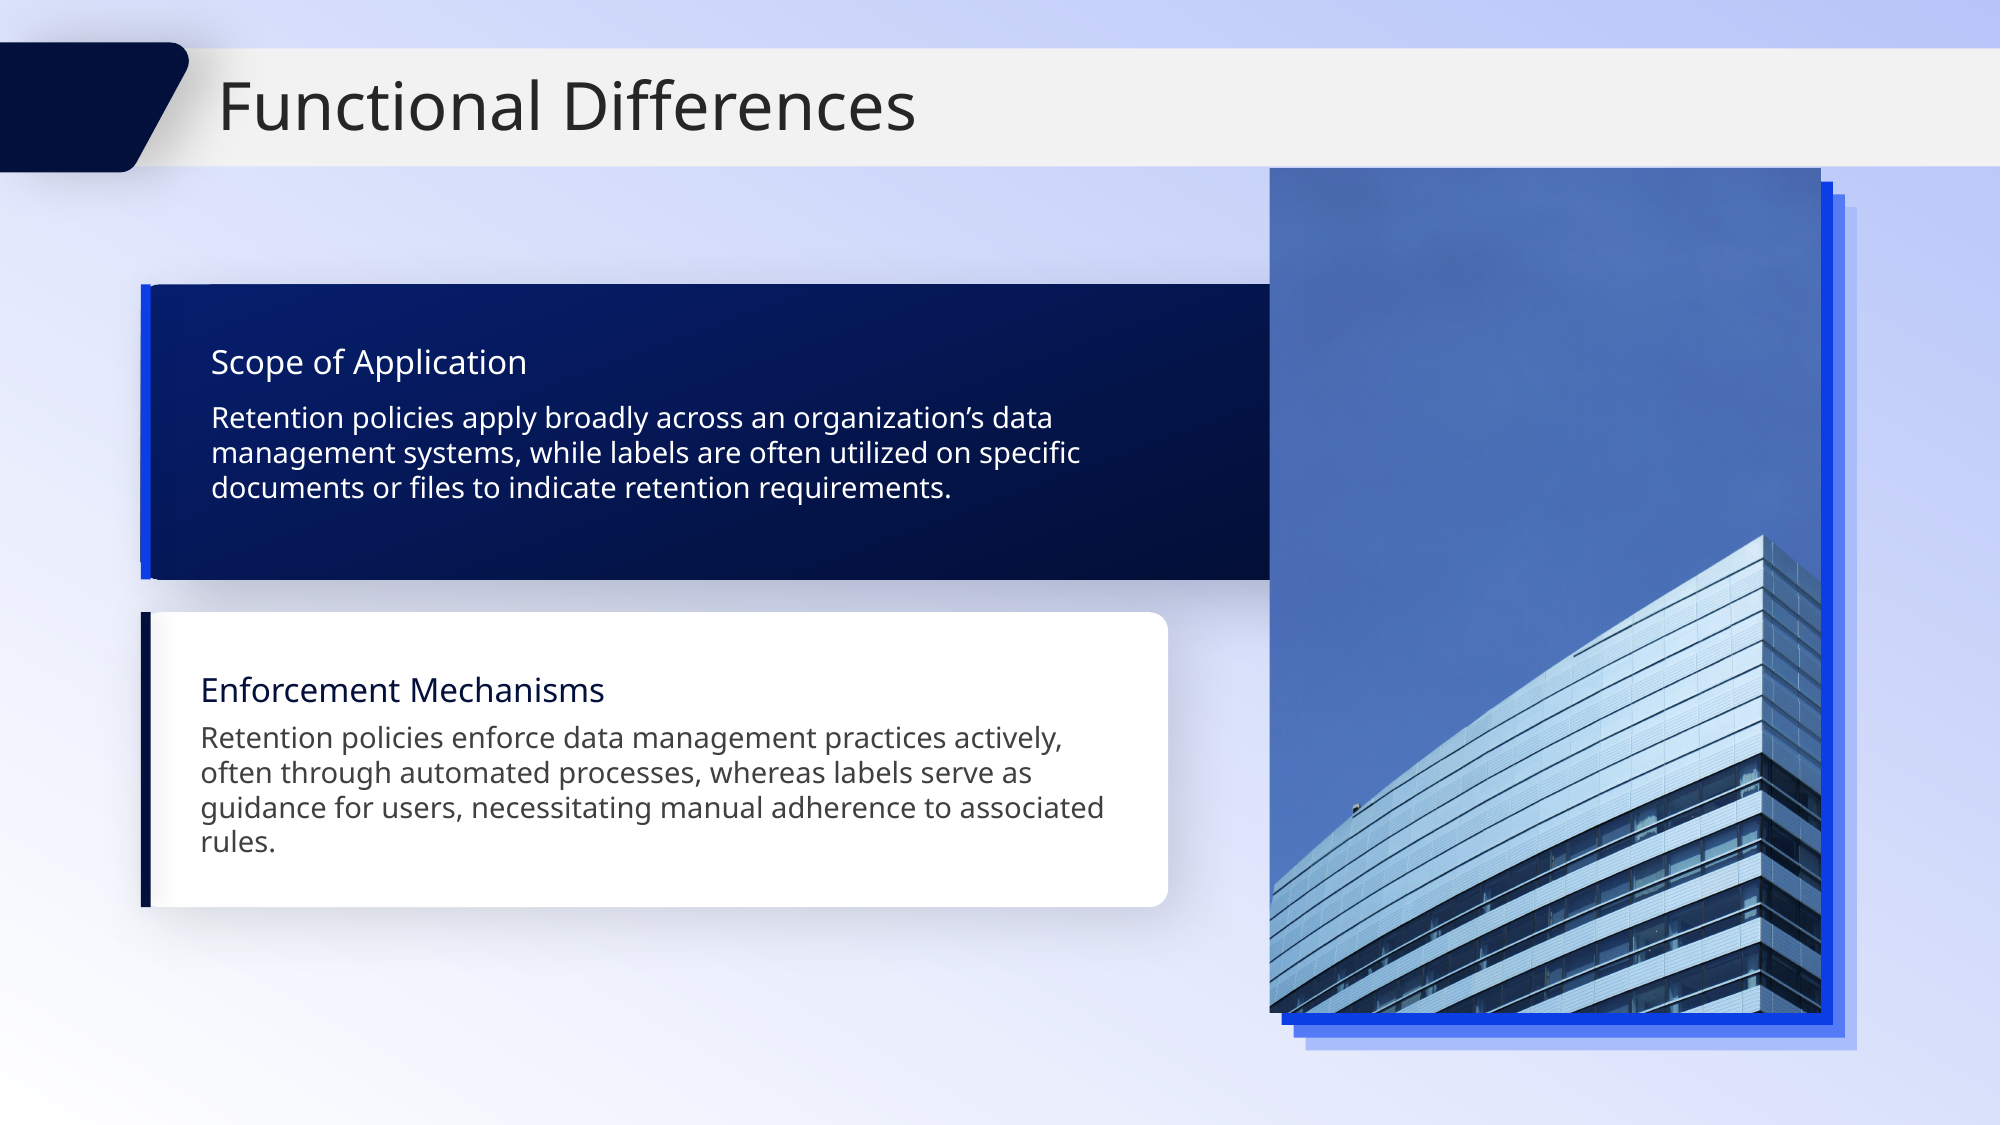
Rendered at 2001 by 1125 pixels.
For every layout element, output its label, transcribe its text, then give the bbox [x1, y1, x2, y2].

text_box [140, 612, 151, 908]
text_box Retention policies apply broadly across an organization’s data management systems, while labels are often utilized on specific documents or files to indicate retention requirements. [195, 392, 1128, 553]
text_box Scope of Application [195, 317, 1130, 389]
text_box [1281, 181, 1833, 1025]
text_box [193, 48, 2000, 167]
text_box [1293, 194, 1845, 1038]
text_box [1305, 207, 1857, 1051]
picture [1269, 168, 1821, 1013]
text_box Functional Differences [217, 68, 1907, 140]
text_box [0, 42, 189, 173]
text_box [140, 284, 151, 580]
text_box Retention policies enforce data management practices actively, often through automated processes, whereas labels serve as guidance for users, necessitating manual adherence to associated rules. [185, 711, 1131, 872]
text_box [0, 167, 2000, 1125]
text_box [0, 0, 2000, 48]
text_box [151, 612, 1169, 908]
text_box [151, 284, 1269, 580]
text_box Enforcement Mechanisms [185, 645, 1131, 711]
